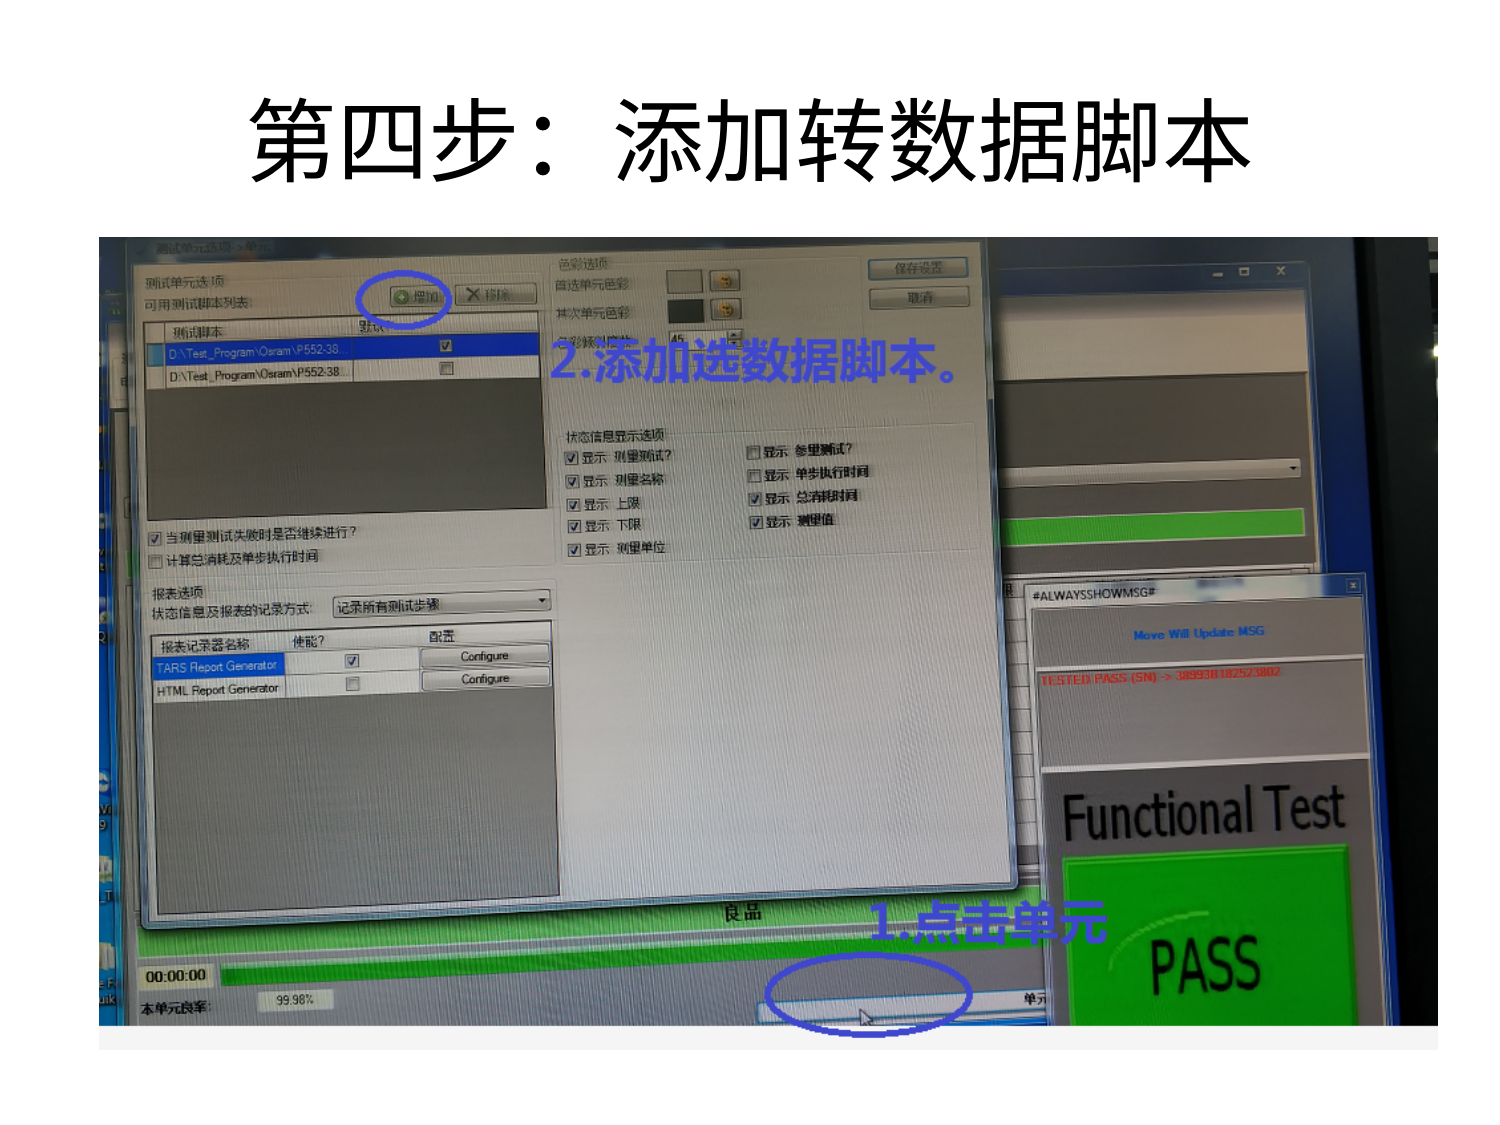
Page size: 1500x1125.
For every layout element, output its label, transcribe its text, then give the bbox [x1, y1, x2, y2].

title 第四步：添加转数据脚本 [75, 45, 1425, 233]
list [99, 237, 1438, 1051]
